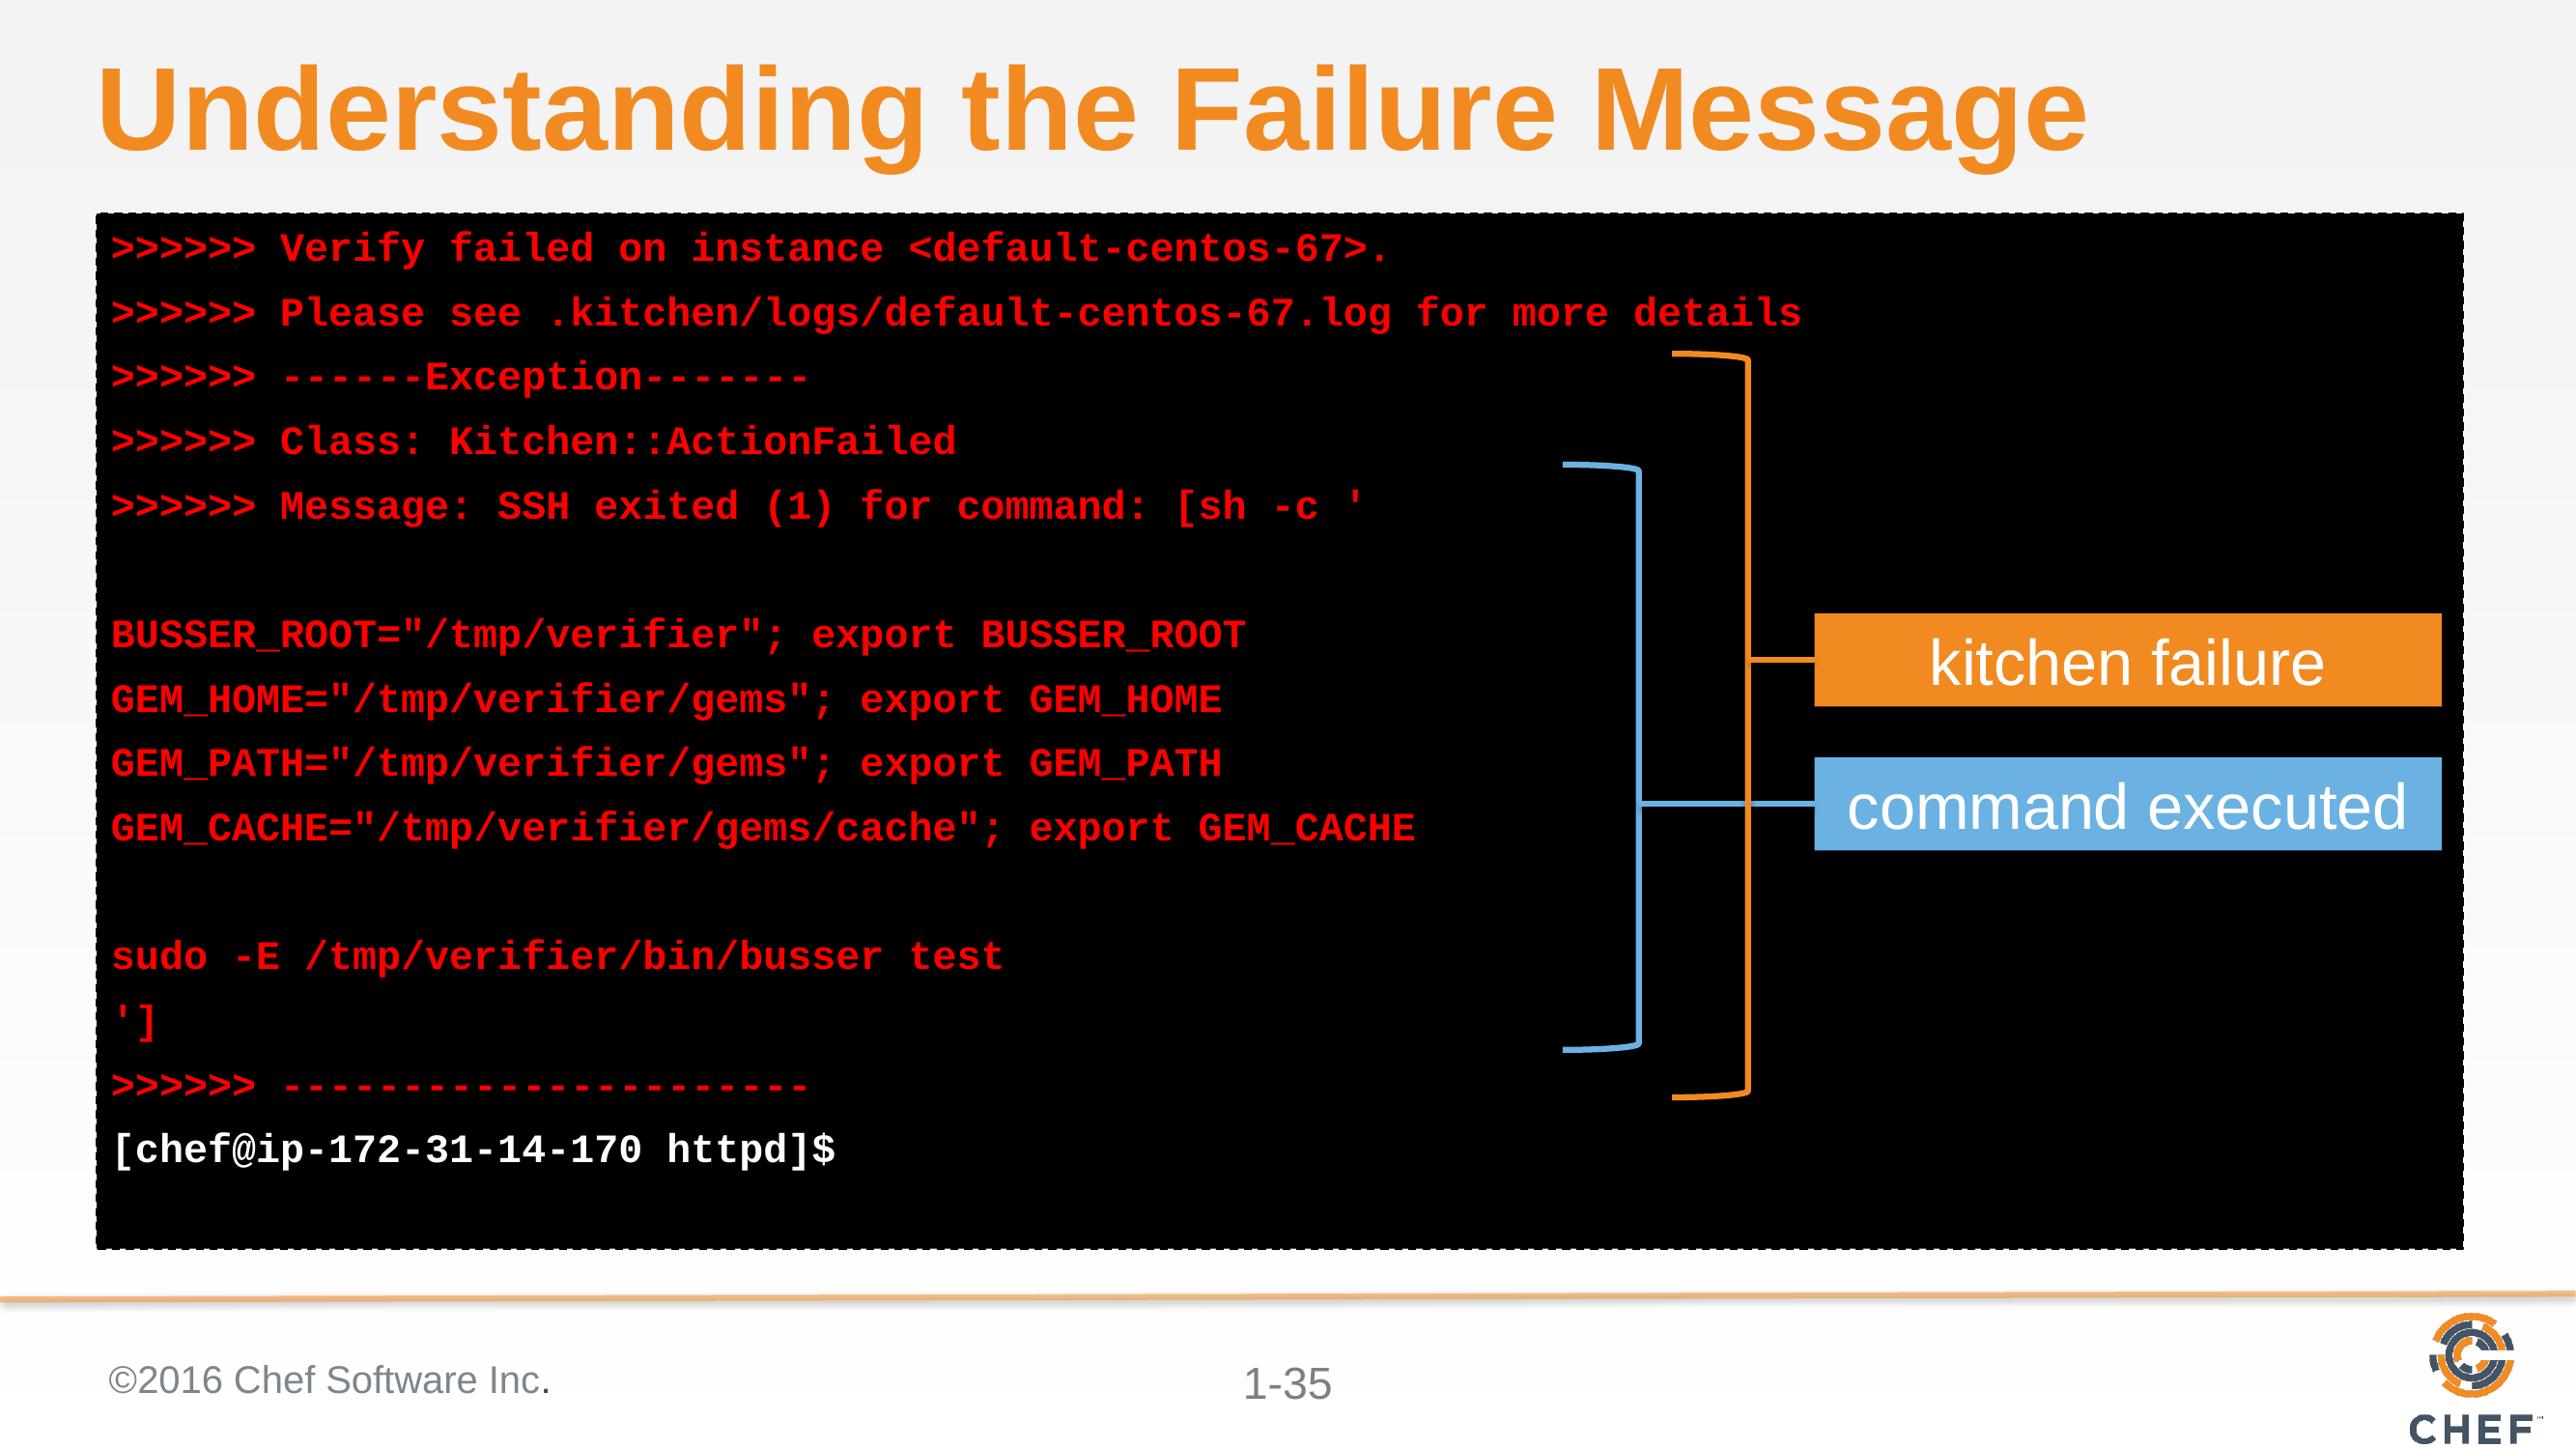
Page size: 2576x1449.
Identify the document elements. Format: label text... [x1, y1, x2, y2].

picture [2399, 1297, 2551, 1449]
text_box [1672, 811, 1751, 1101]
text_box [1672, 351, 1751, 803]
text_box [1562, 461, 1642, 1053]
text_box command executed [1814, 756, 2443, 851]
title Understanding the Failure Message [96, 48, 2463, 180]
list >>>>>> Verify failed on instance <default-centos-67>. >>>>>> Please see .kitchen/logs/default-centos-67.log for more details >>>>>> ------Exception------- >>>>>> Class: Kitchen::ActionFailed >>>>>> Message: SSH exited (1) for command: [sh -c ' BUSSER_ROOT="/tmp/verifier"; export BUSSER_ROOT GEM_HOME="/tmp/verifier/gems"; export GEM_HOME GEM_PATH="/tmp/verifier/gems"; export GEM_PATH GEM_CACHE="/tmp/verifier/gems/cache"; export GEM_CACHE sudo -E /tmp/verifier/bin/busser test '] >>>>>> ---------------------- [chef@ip-172-31-14-170 httpd]$ [96, 213, 2464, 1250]
text_box kitchen failure [1814, 612, 2443, 707]
